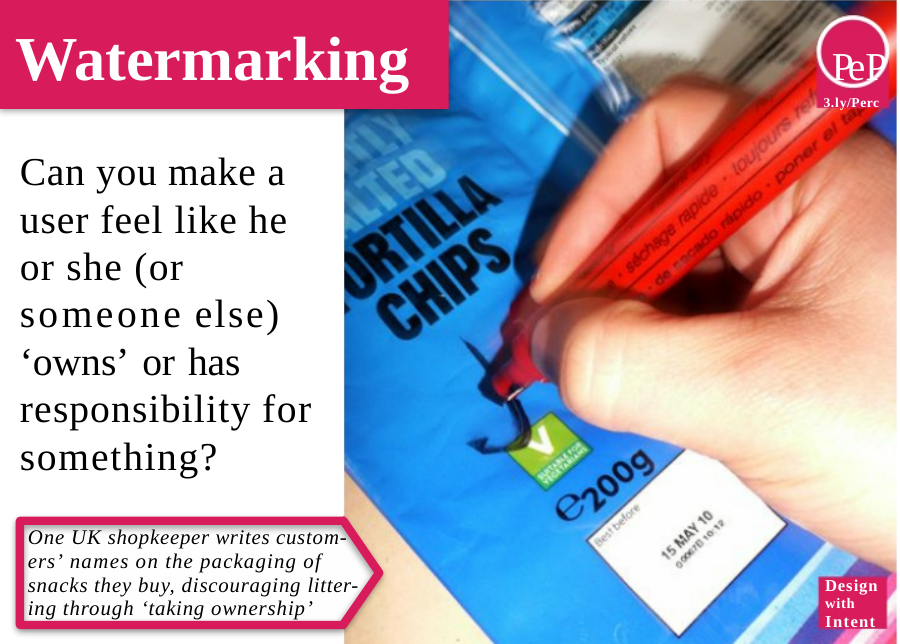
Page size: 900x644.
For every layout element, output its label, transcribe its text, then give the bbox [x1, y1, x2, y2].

text_box [17, 519, 338, 628]
text_box Can you make a user feel like he or she (or someone else) ‘owns’ or has responsibility for something? One UK shopkeeper writes custom- ers’ names on the packaging of snacks they buy, discouraging litter- ing through ‘taking ownership’ [19, 145, 338, 621]
text_box [0, 0, 341, 111]
text_box Watermarking [15, 18, 338, 94]
picture [343, 0, 898, 644]
